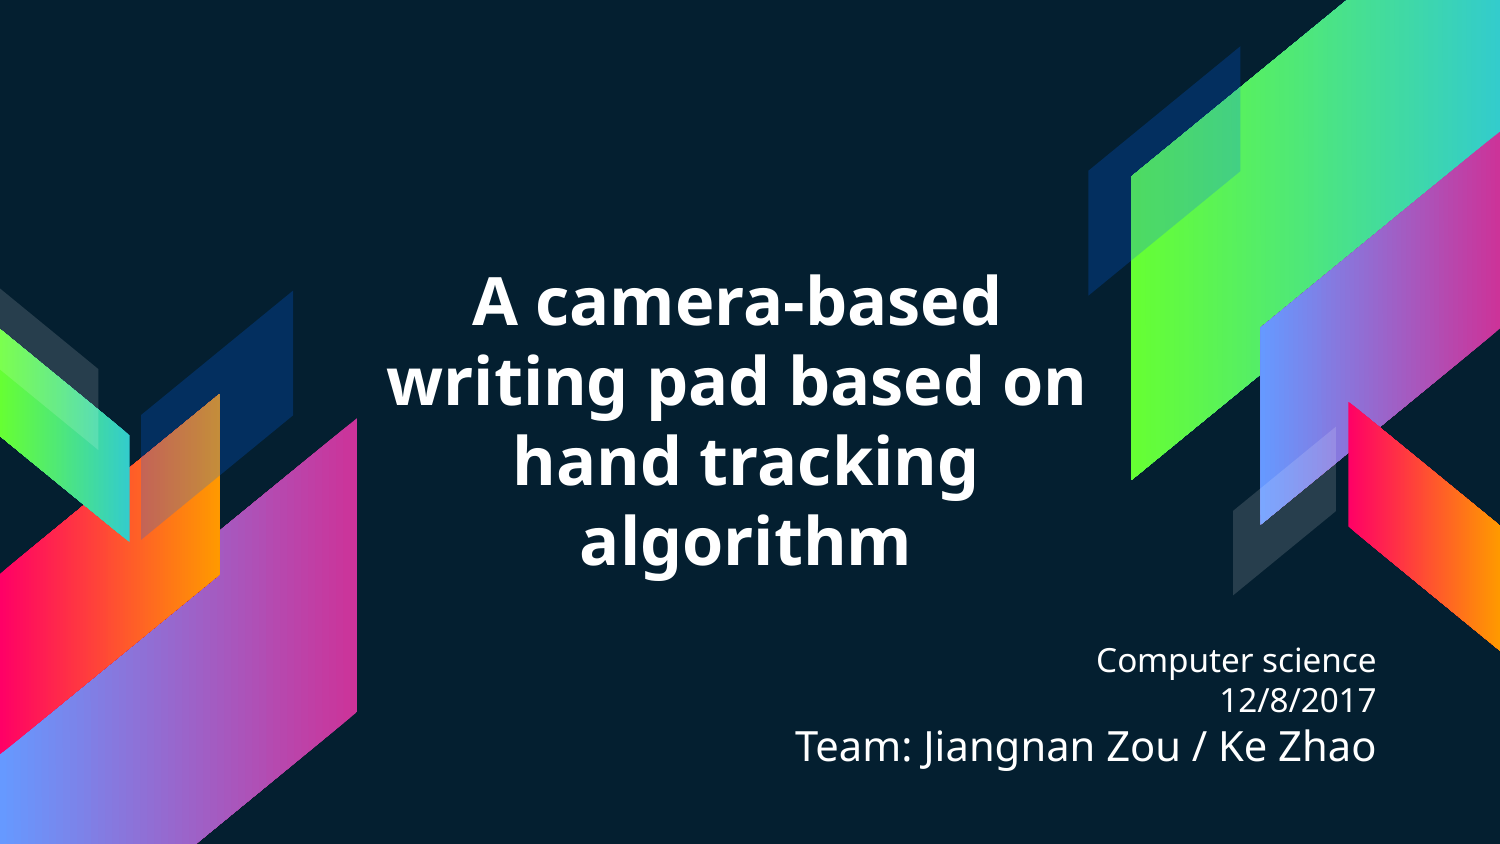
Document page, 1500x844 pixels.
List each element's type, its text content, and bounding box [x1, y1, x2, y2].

title A camera-based writing pad based on hand tracking algorithm [324, 323, 1169, 514]
text_box Computer science 12/8/2017 Team: Jiangnan Zou / Ke Zhao [780, 632, 1392, 777]
